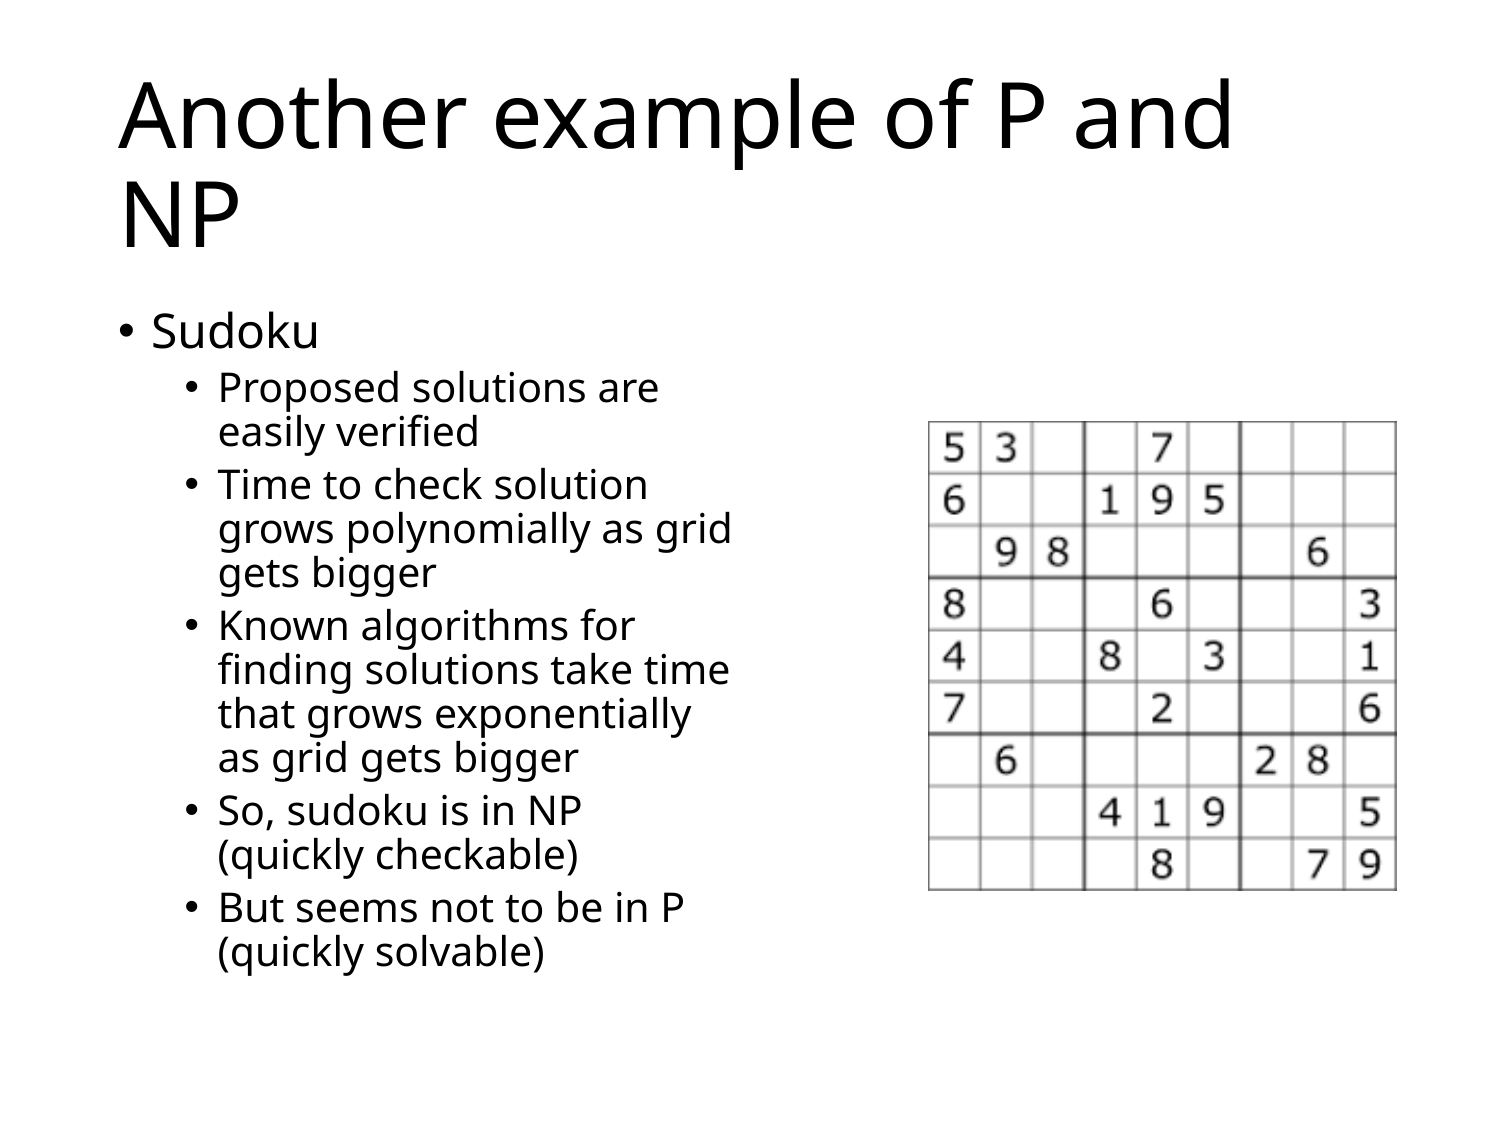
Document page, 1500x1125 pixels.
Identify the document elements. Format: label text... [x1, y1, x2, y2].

picture [927, 421, 1398, 892]
title Another example of P and NP [103, 59, 1397, 278]
list Sudoku Proposed solutions are easily verified Time to check solution grows polynomially as grid gets bigger Known algorithms for finding solutions take time that grows exponentially as grid gets bigger So, sudoku is in NP (quickly checkable) But seems not to be in P (quickly solvable) [103, 299, 750, 1014]
